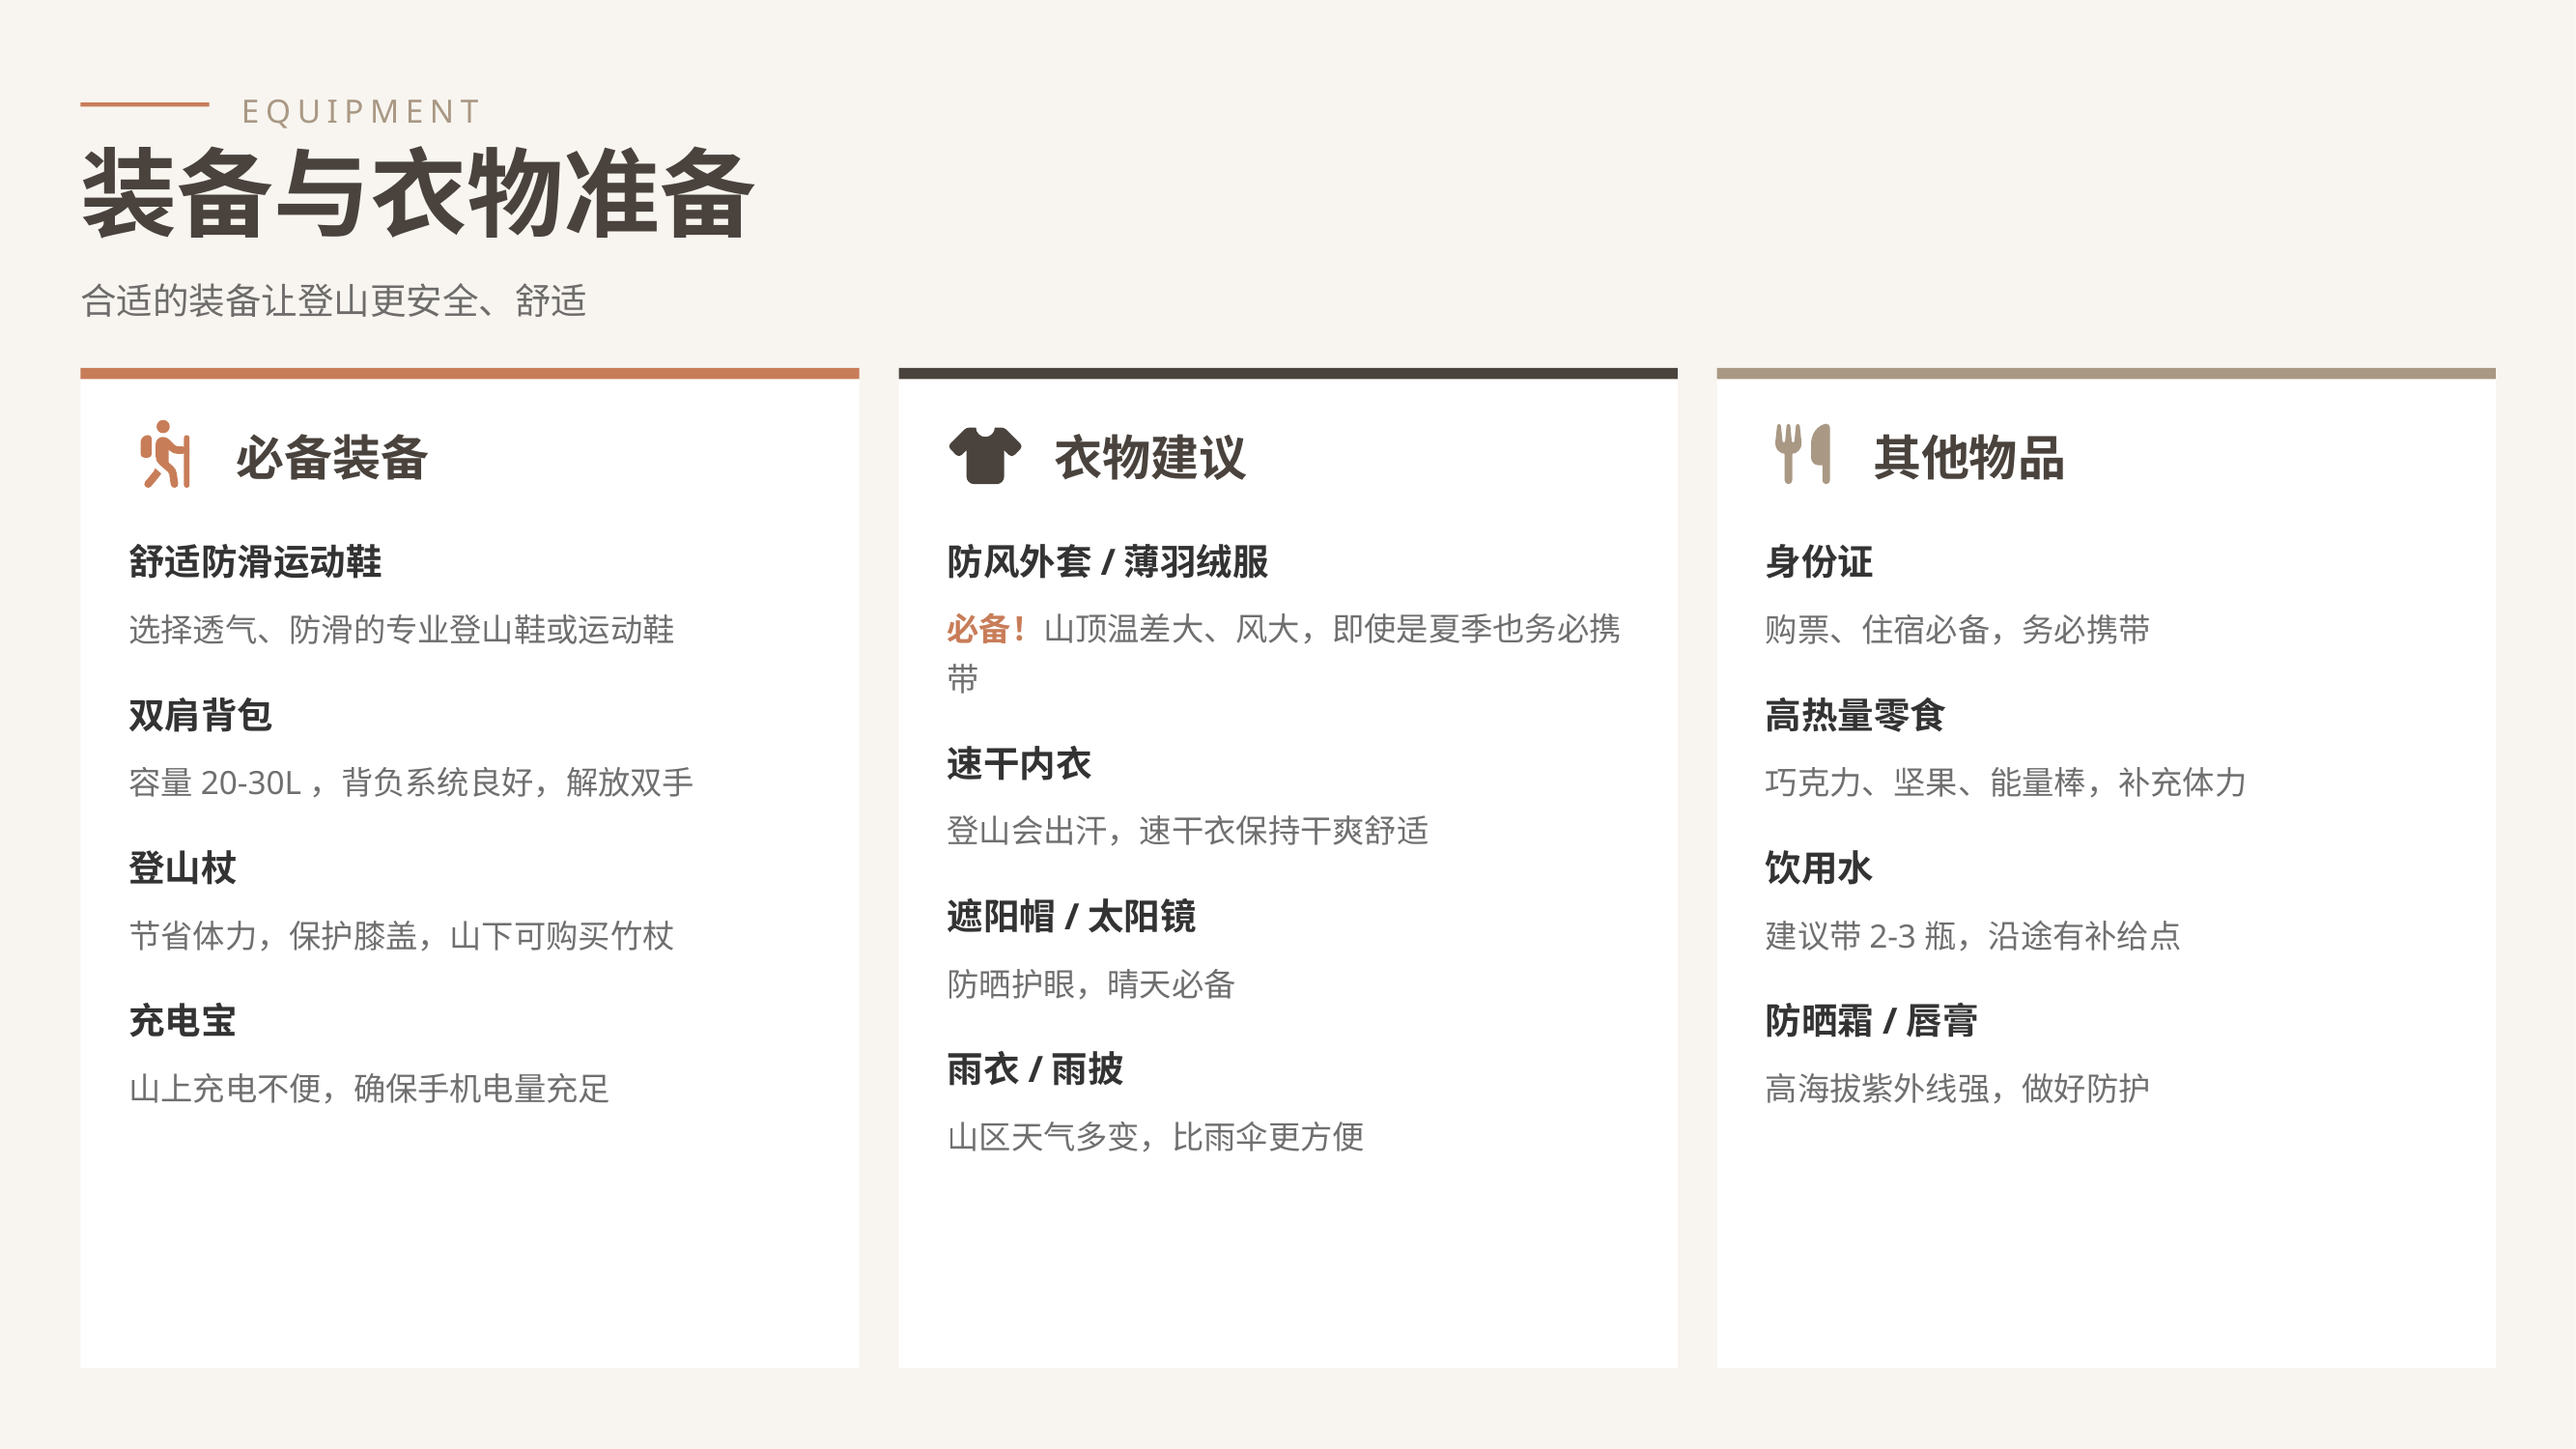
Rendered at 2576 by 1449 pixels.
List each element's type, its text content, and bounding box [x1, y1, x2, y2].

text_box 双肩背包 [128, 679, 830, 736]
text_box 充电宝 [128, 984, 830, 1042]
text_box 巧克力、坚果、能量棒，补充体力 [1765, 752, 2464, 801]
text_box [80, 367, 860, 380]
text_box [80, 380, 860, 1368]
text_box 登山会出汗，速干衣保持干爽舒适 [947, 800, 1646, 849]
text_box [948, 427, 1022, 485]
text_box 其他物品 [1873, 421, 2091, 487]
text_box 舒适防滑运动鞋 [128, 526, 830, 583]
text_box 节省体力，保护膝盖，山下可购买竹杖 [128, 904, 828, 953]
text_box 衣物建议 [1054, 421, 1272, 487]
text_box 选择透气、防滑的专业登山鞋或运动鞋 [128, 598, 828, 647]
text_box [1716, 367, 2496, 380]
text_box 防晒霜/唇膏 [1765, 984, 2466, 1042]
text_box 速干内衣 [947, 727, 1648, 784]
text_box 合适的装备让登山更安全、舒适 [80, 265, 2514, 323]
text_box 必备装备 [236, 421, 454, 487]
text_box 防晒护眼，晴天必备 [947, 952, 1646, 1002]
text_box 高热量零食 [1765, 679, 2466, 736]
text_box [156, 435, 190, 489]
text_box 建议带2-3瓶，沿途有补给点 [1765, 904, 2464, 953]
text_box [80, 102, 210, 107]
text_box 容量20-30L，背负系统良好，解放双手 [128, 752, 828, 801]
text_box 雨衣/雨披 [947, 1033, 1648, 1091]
text_box [140, 435, 153, 458]
text_box 高海拔紫外线强，做好防护 [1765, 1058, 2464, 1106]
text_box [1716, 380, 2496, 1368]
text_box [898, 380, 1678, 1368]
text_box [898, 367, 1678, 380]
text_box 必备！山顶温差大、风大，即使是夏季也务必携带 [947, 598, 1646, 696]
text_box 身份证 [1765, 526, 2466, 583]
text_box 山区天气多变，比雨伞更方便 [947, 1105, 1646, 1154]
text_box 装备与衣物准备 [80, 153, 2544, 250]
text_box 饮用水 [1765, 832, 2466, 889]
text_box [156, 419, 170, 434]
text_box EQUIPMENT [241, 80, 499, 129]
text_box 防风外套/薄羽绒服 [947, 526, 1648, 583]
text_box [144, 468, 161, 489]
text_box 遮阳帽/太阳镜 [947, 880, 1648, 937]
text_box [1774, 423, 1802, 485]
text_box [1811, 423, 1830, 485]
text_box 购票、住宿必备，务必携带 [1765, 598, 2464, 647]
text_box 登山杖 [128, 832, 830, 889]
text_box 山上充电不便，确保手机电量充足 [128, 1058, 828, 1106]
